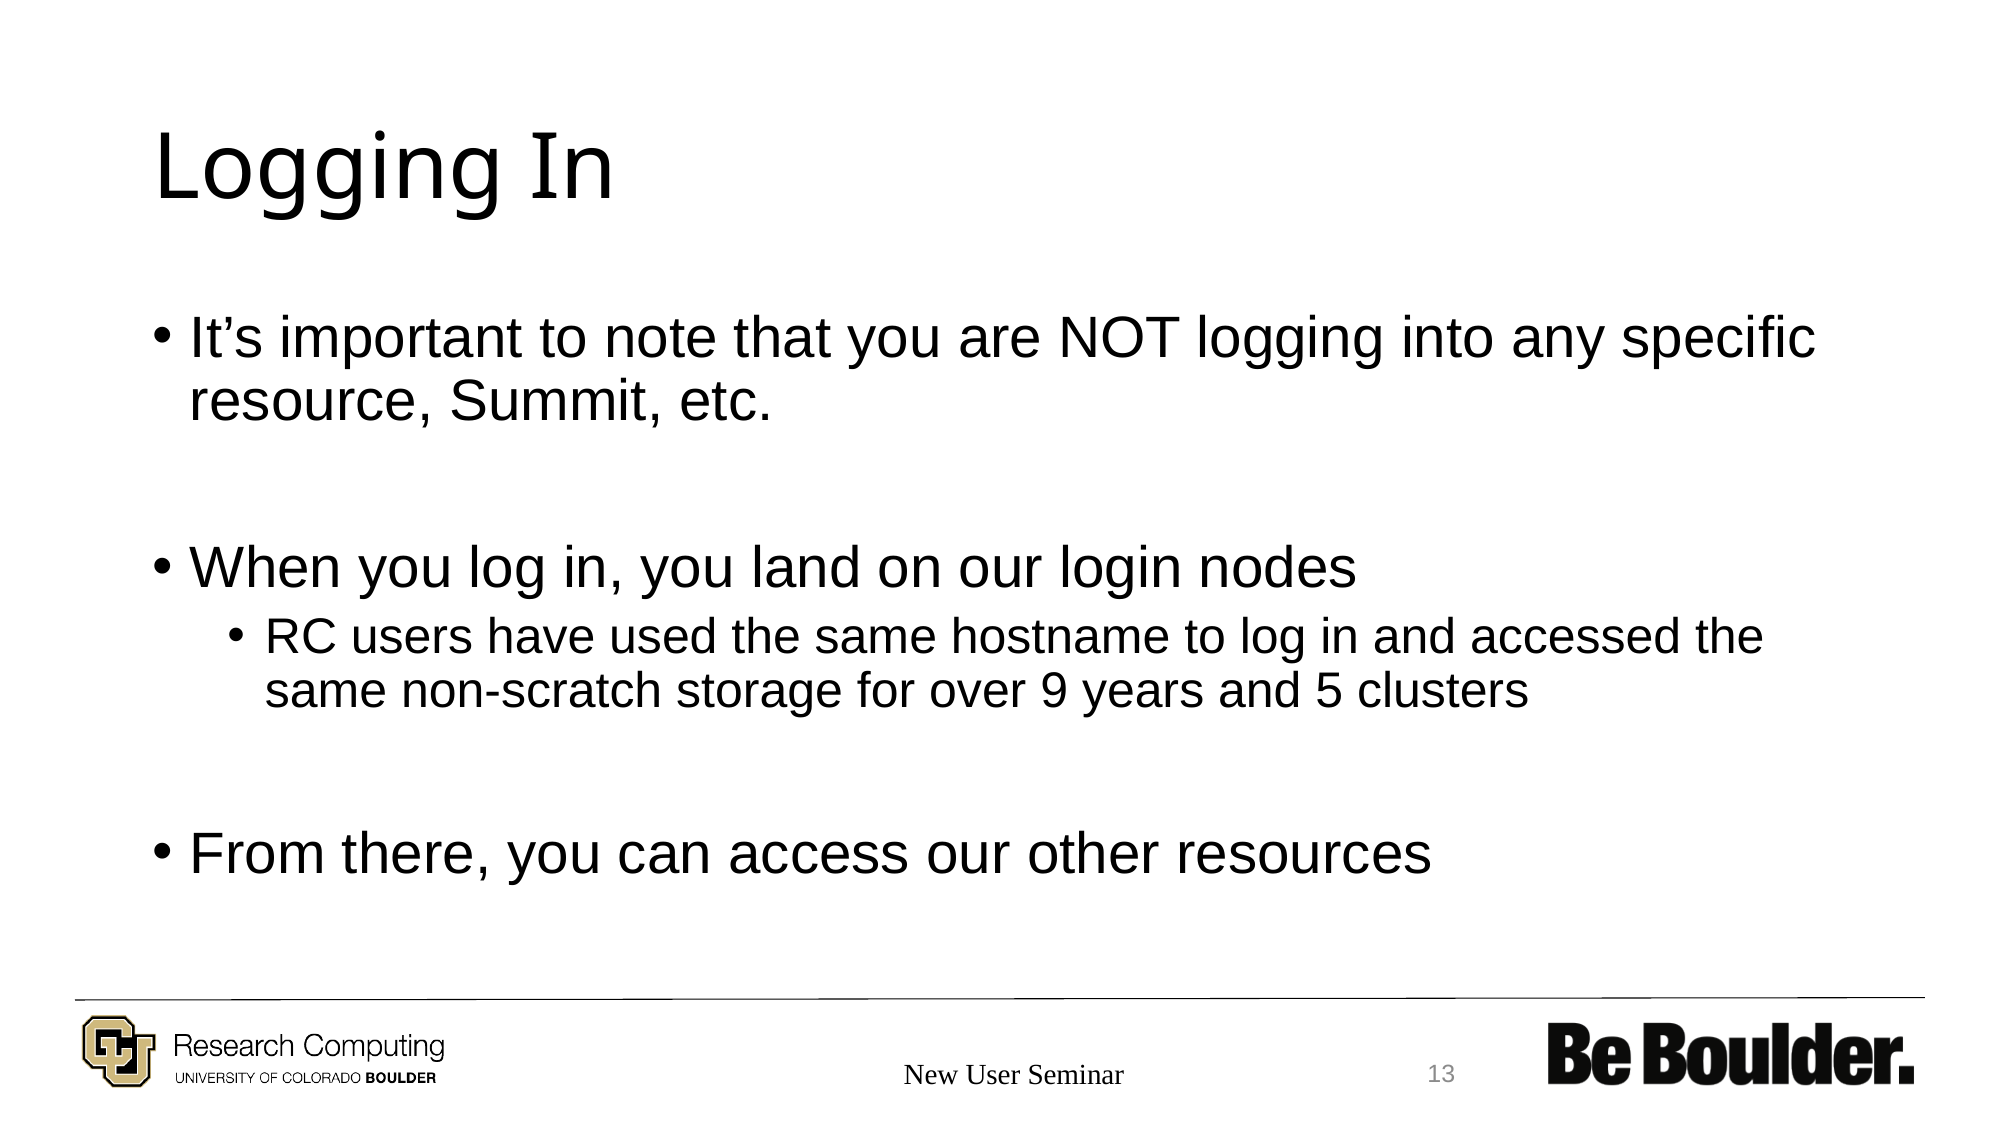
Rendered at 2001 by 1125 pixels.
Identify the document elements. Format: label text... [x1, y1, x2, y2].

picture [1524, 1015, 1938, 1088]
list It’s important to note that you are NOT logging into any specific resource, Summit, etc. When you log in, you land on our login nodes RC users have used the same hostname to log in and accessed the same non-scratch storage for over 9 years and 5 clusters From there, you can access our other resources [137, 299, 1863, 983]
slide_number 13 [1412, 1042, 1525, 1103]
title Logging In [137, 59, 1863, 278]
picture [81, 1015, 444, 1088]
footer New User Seminar [676, 1042, 1352, 1103]
